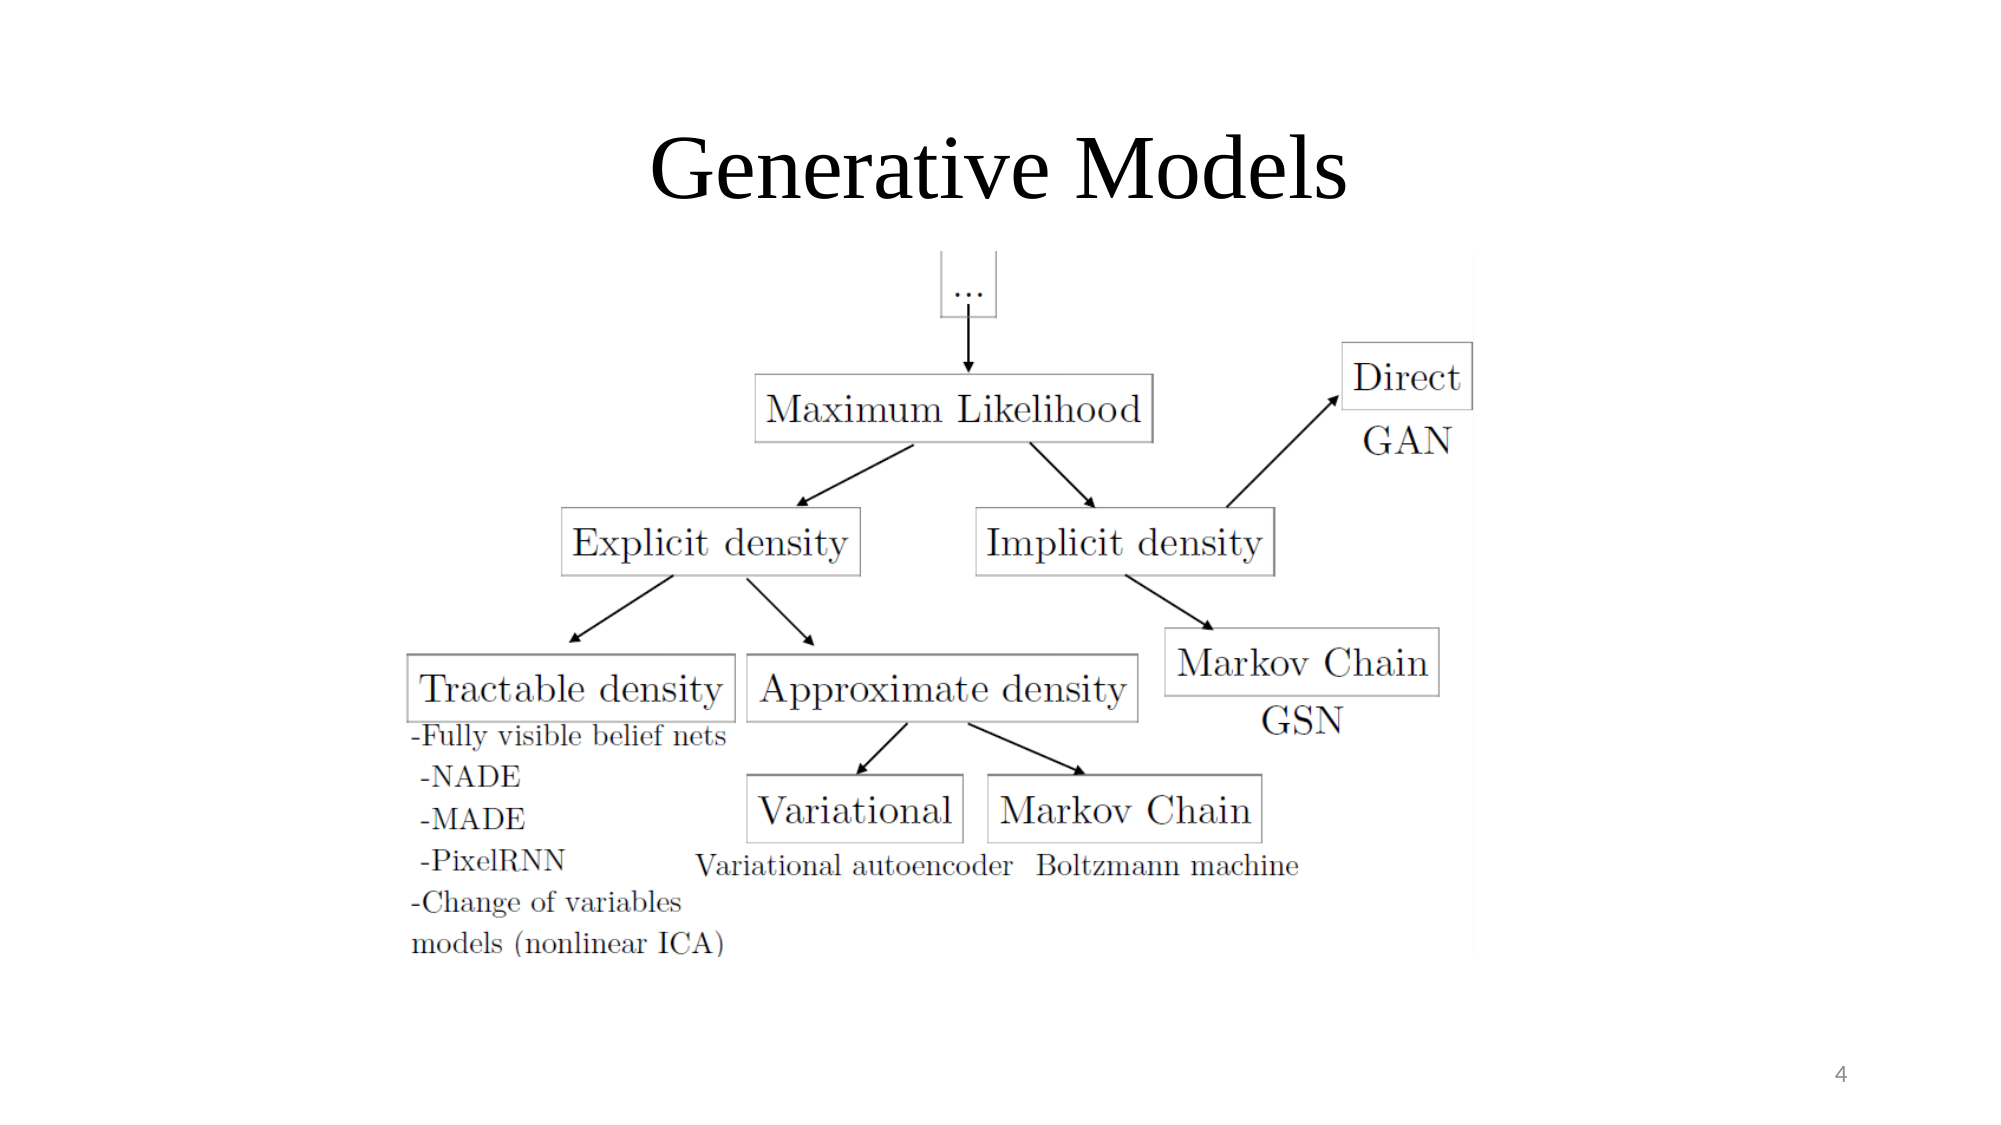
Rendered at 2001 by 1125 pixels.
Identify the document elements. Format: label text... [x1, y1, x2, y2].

slide_number 4 [1412, 1042, 1863, 1103]
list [403, 251, 1474, 957]
title Generative Models [137, 59, 1863, 278]
